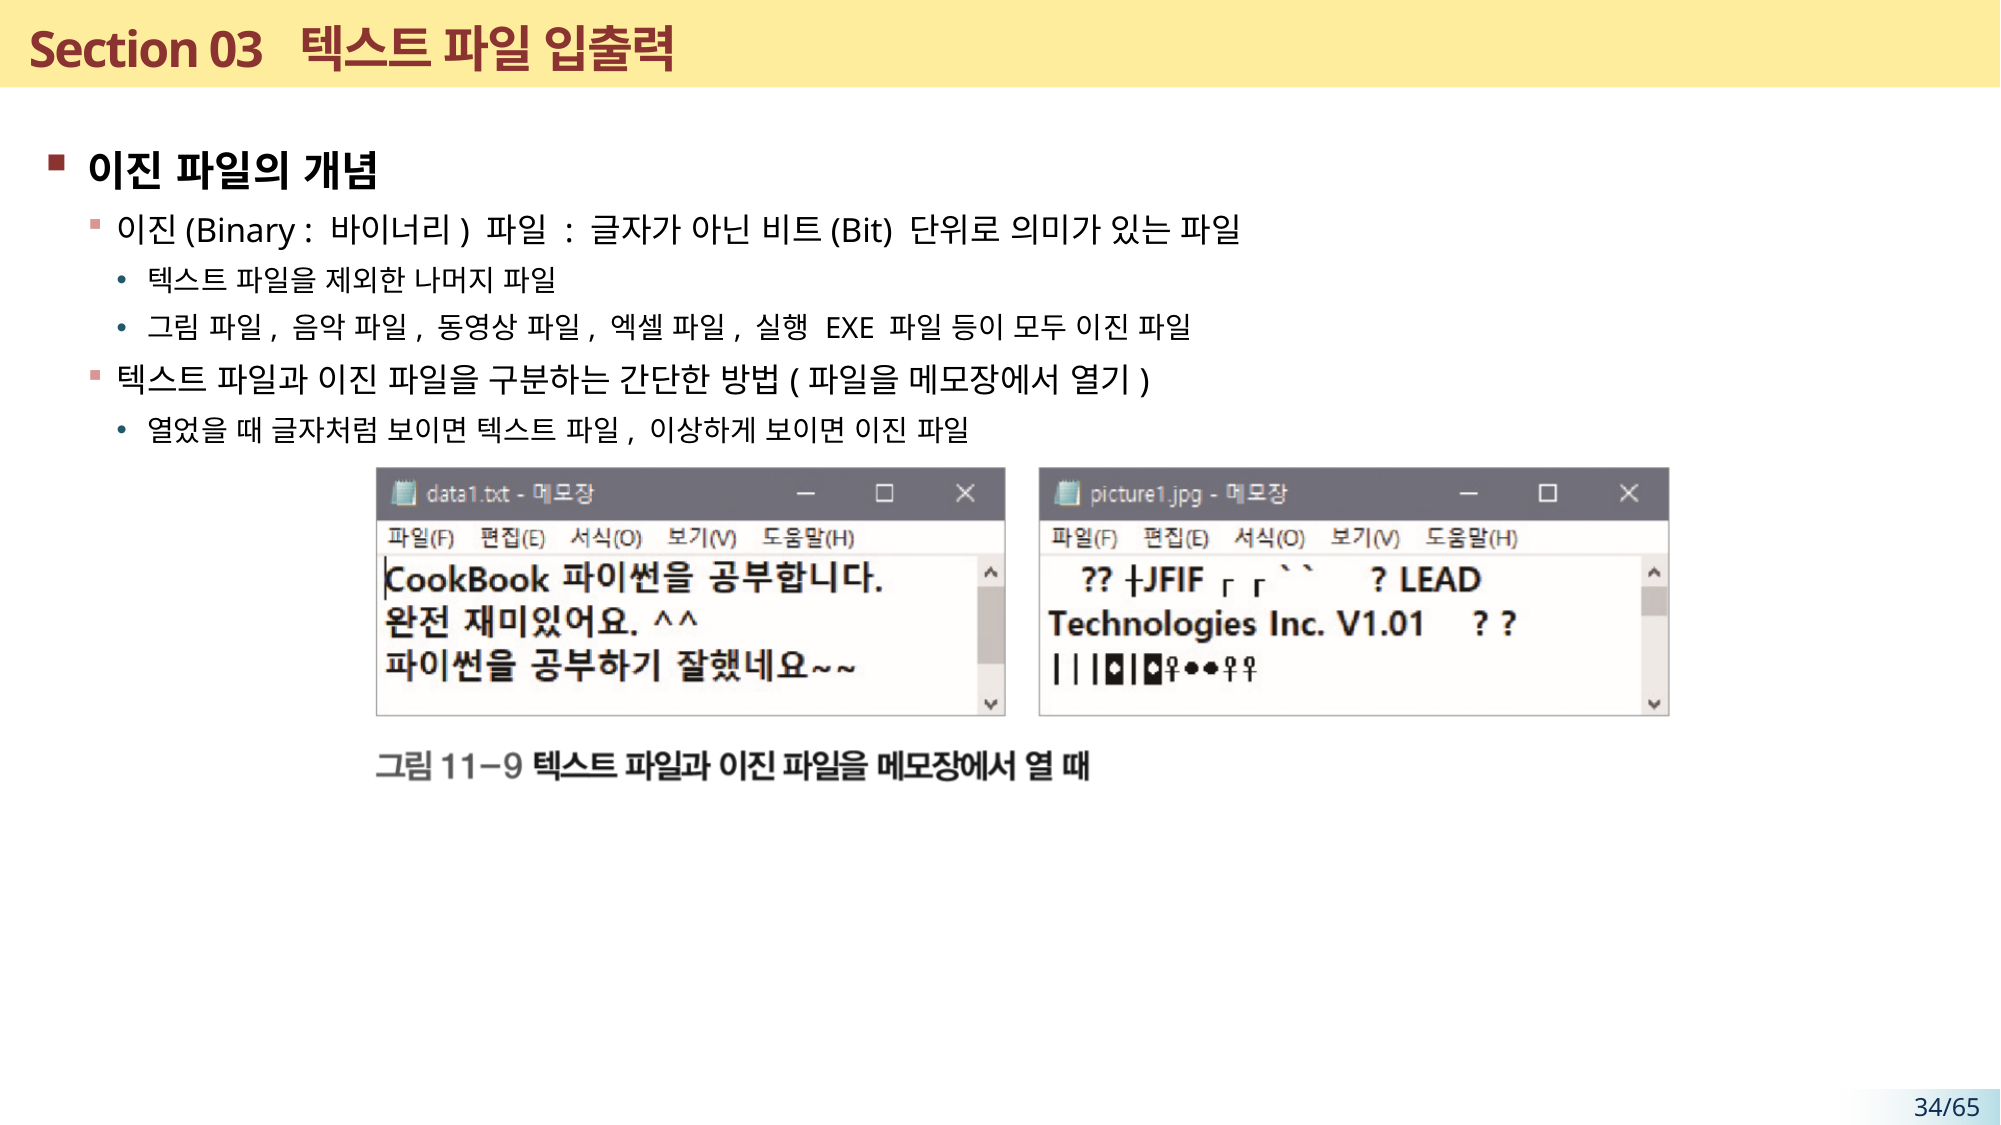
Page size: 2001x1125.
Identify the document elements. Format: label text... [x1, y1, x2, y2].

list 이진 파일의 개념 이진(Binary : 바이너리) 파일 : 글자가 아닌 비트(Bit) 단위로 의미가 있는 파일 텍스트 파일을 제외한 나머지 파일 그림 파일, 음악 파일, 동영상 파일, 엑셀 파일, 실행 EXE 파일 등이 모두 이진 파일 텍스트 파일과 이진 파일을 구분하는 간단한 방법(파일을 메모장에서 열기) 열었을 때 글자처럼 보이면 텍스트 파일, 이상하게 보이면 이진 파일 [13, 126, 1975, 1057]
title Section 03 텍스트 파일 입출력 [13, 8, 1717, 87]
picture [372, 466, 1671, 788]
